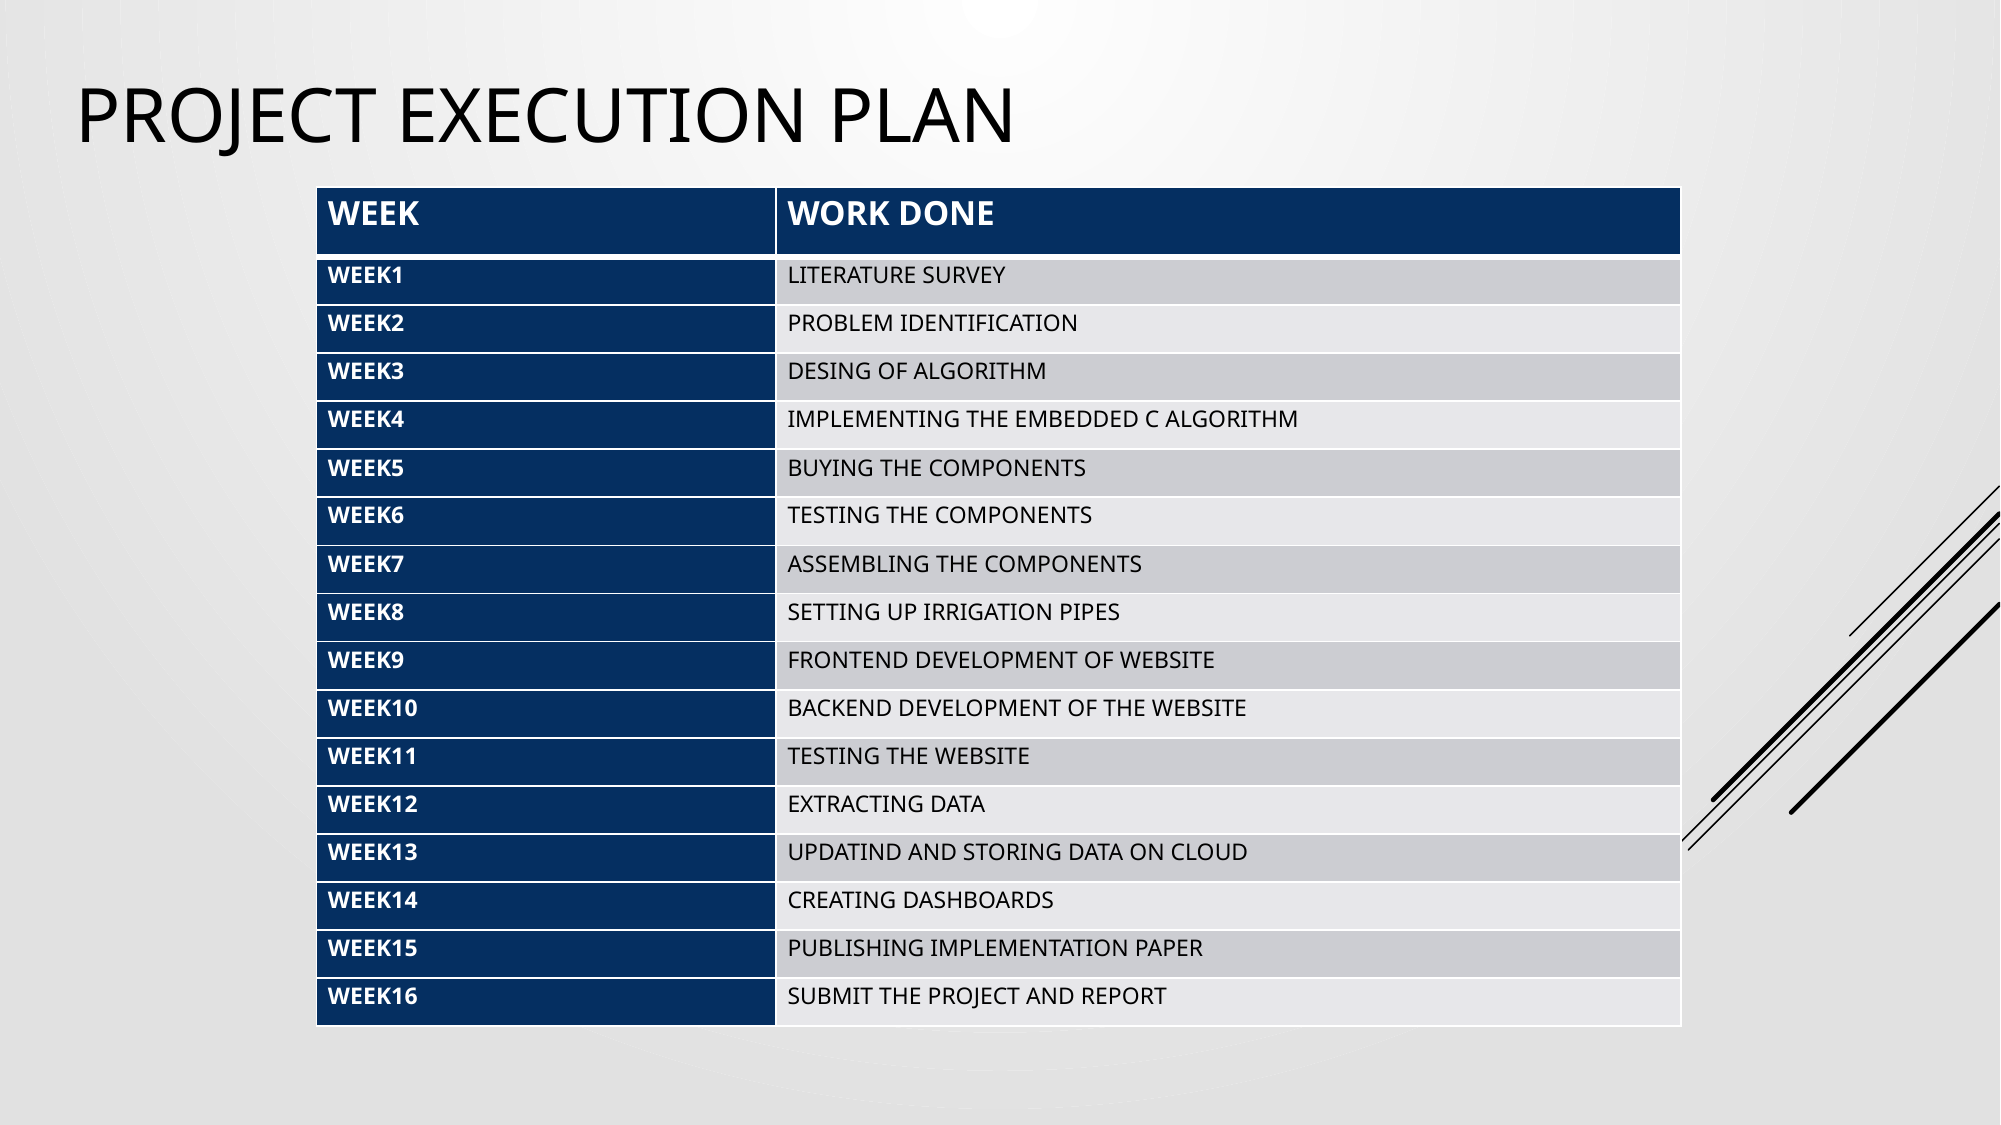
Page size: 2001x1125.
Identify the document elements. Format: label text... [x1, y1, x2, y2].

table_cell BUYING THE COMPONENTS [777, 450, 1680, 496]
table_cell WEEK14 [317, 883, 775, 929]
table_cell WEEK16 [317, 979, 775, 1025]
table_cell PUBLISHING IMPLEMENTATION PAPER [777, 931, 1680, 977]
table_cell LITERATURE SURVEY [777, 260, 1680, 304]
table_cell IMPLEMENTING THE EMBEDDED C ALGORITHM [777, 402, 1680, 448]
table_cell WEEK13 [317, 835, 775, 881]
table_cell WEEK15 [317, 931, 775, 977]
table_cell TESTING THE WEBSITE [777, 739, 1680, 785]
table_cell WEEK4 [317, 402, 775, 448]
table_cell BACKEND DEVELOPMENT OF THE WEBSITE [777, 691, 1680, 737]
table_cell ASSEMBLING THE COMPONENTS [777, 546, 1680, 593]
table_cell FRONTEND DEVELOPMENT OF WEBSITE [777, 642, 1680, 689]
table_cell WEEK2 [317, 306, 775, 352]
table_cell WEEK11 [317, 739, 775, 785]
table_cell UPDATIND AND STORING DATA ON CLOUD [777, 835, 1680, 881]
table_cell WEEK6 [317, 498, 775, 545]
table_cell EXTRACTING DATA [777, 787, 1680, 833]
table_cell WEEK7 [317, 546, 775, 593]
table_cell SETTING UP IRRIGATION PIPES [777, 594, 1680, 641]
table_header WORK DONE [777, 188, 1680, 254]
table_cell TESTING THE COMPONENTS [777, 498, 1680, 545]
table_cell WEEK3 [317, 354, 775, 400]
table_header WEEK [317, 188, 775, 254]
table_cell WEEK9 [317, 642, 775, 689]
table_cell CREATING DASHBOARDS [777, 883, 1680, 929]
table_cell SUBMIT THE PROJECT AND REPORT [777, 979, 1680, 1025]
table_cell PROBLEM IDENTIFICATION [777, 306, 1680, 352]
table_cell DESING OF ALGORITHM [777, 354, 1680, 400]
table_cell WEEK8 [317, 594, 775, 641]
table_cell WEEK1 [317, 260, 775, 304]
table_cell WEEK12 [317, 787, 775, 833]
table_cell WEEK10 [317, 691, 775, 737]
title PROJECT EXECUTION PLAN [60, 0, 1461, 237]
table_cell WEEK5 [317, 450, 775, 496]
